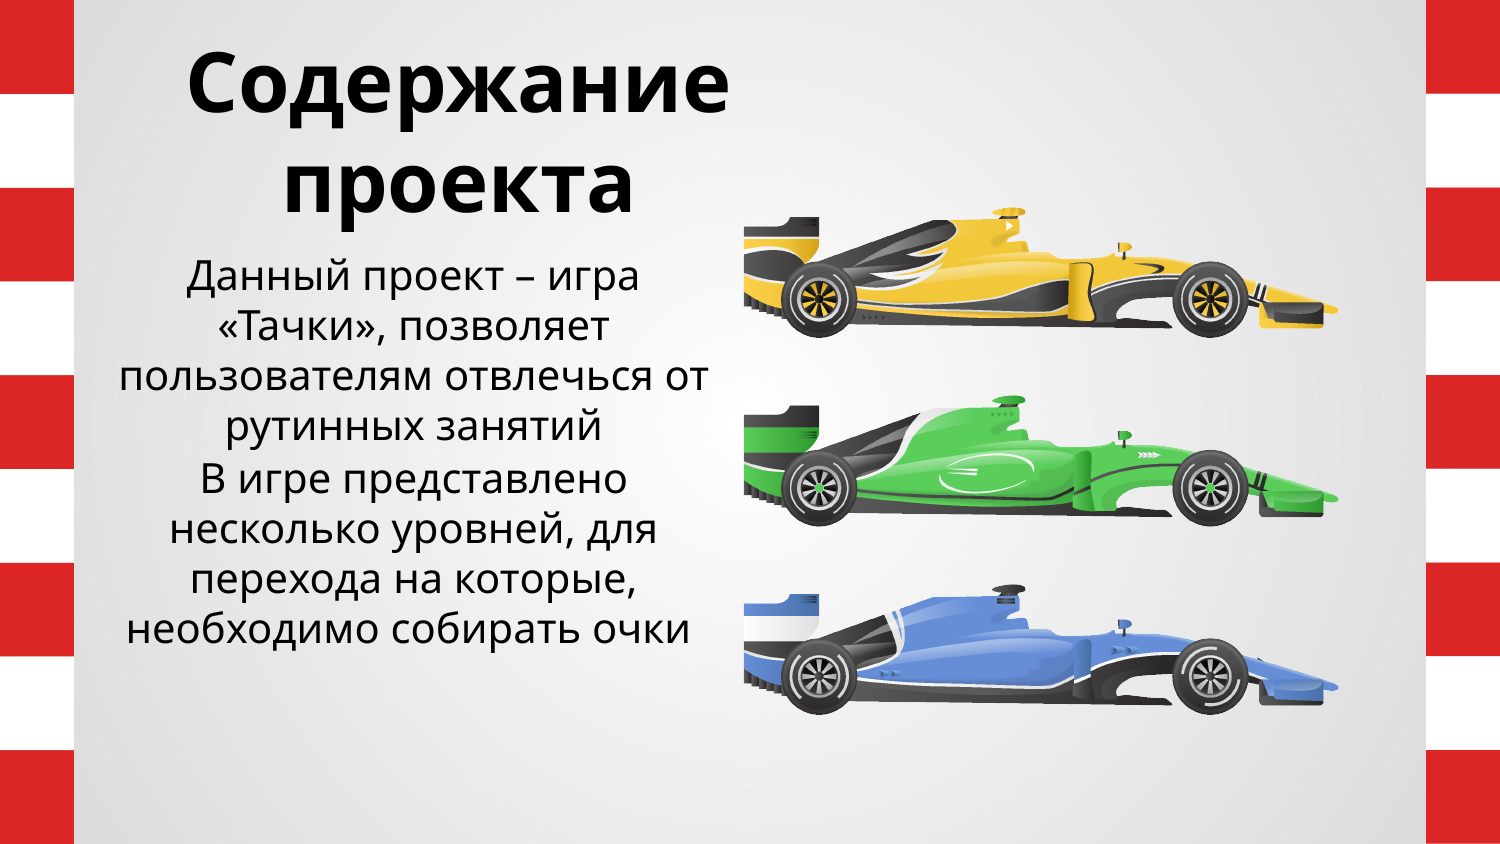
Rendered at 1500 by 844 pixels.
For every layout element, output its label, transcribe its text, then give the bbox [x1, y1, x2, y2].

text_box Данный проект – игра «Тачки», позволяет пользователям отвлечься от рутинных занятий [91, 304, 731, 393]
picture [736, 188, 1383, 756]
text_box В игре представлено несколько уровней, для перехода на которые, необходимо собирать очки [91, 508, 731, 597]
text_box Содержание проекта [59, 85, 859, 174]
